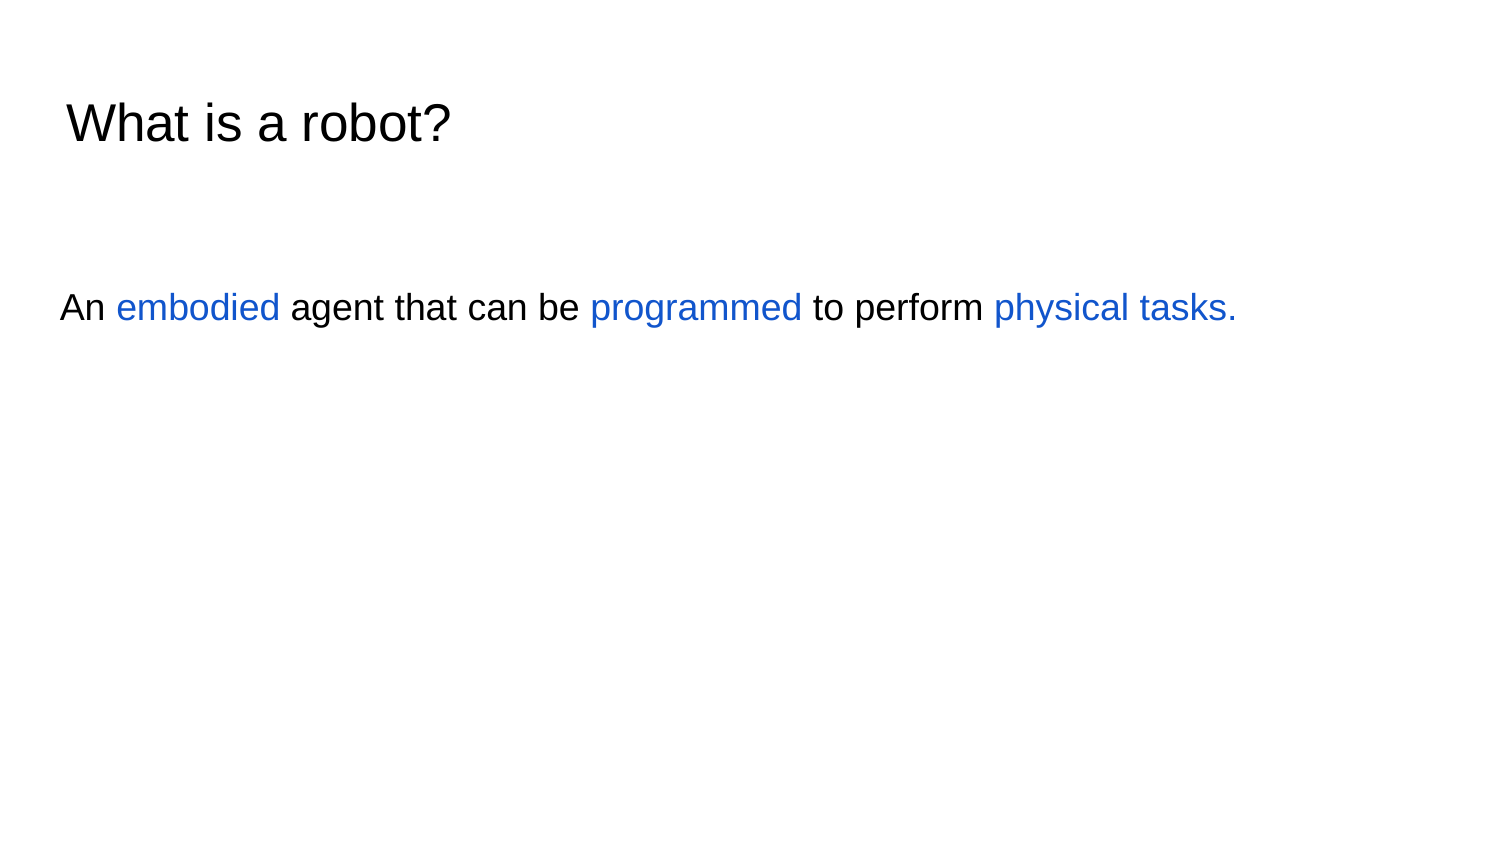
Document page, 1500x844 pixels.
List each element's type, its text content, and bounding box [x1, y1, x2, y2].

text_box An embodied agent that can be programmed to perform physical tasks. [44, 260, 1443, 464]
title What is a robot? [51, 72, 1449, 167]
